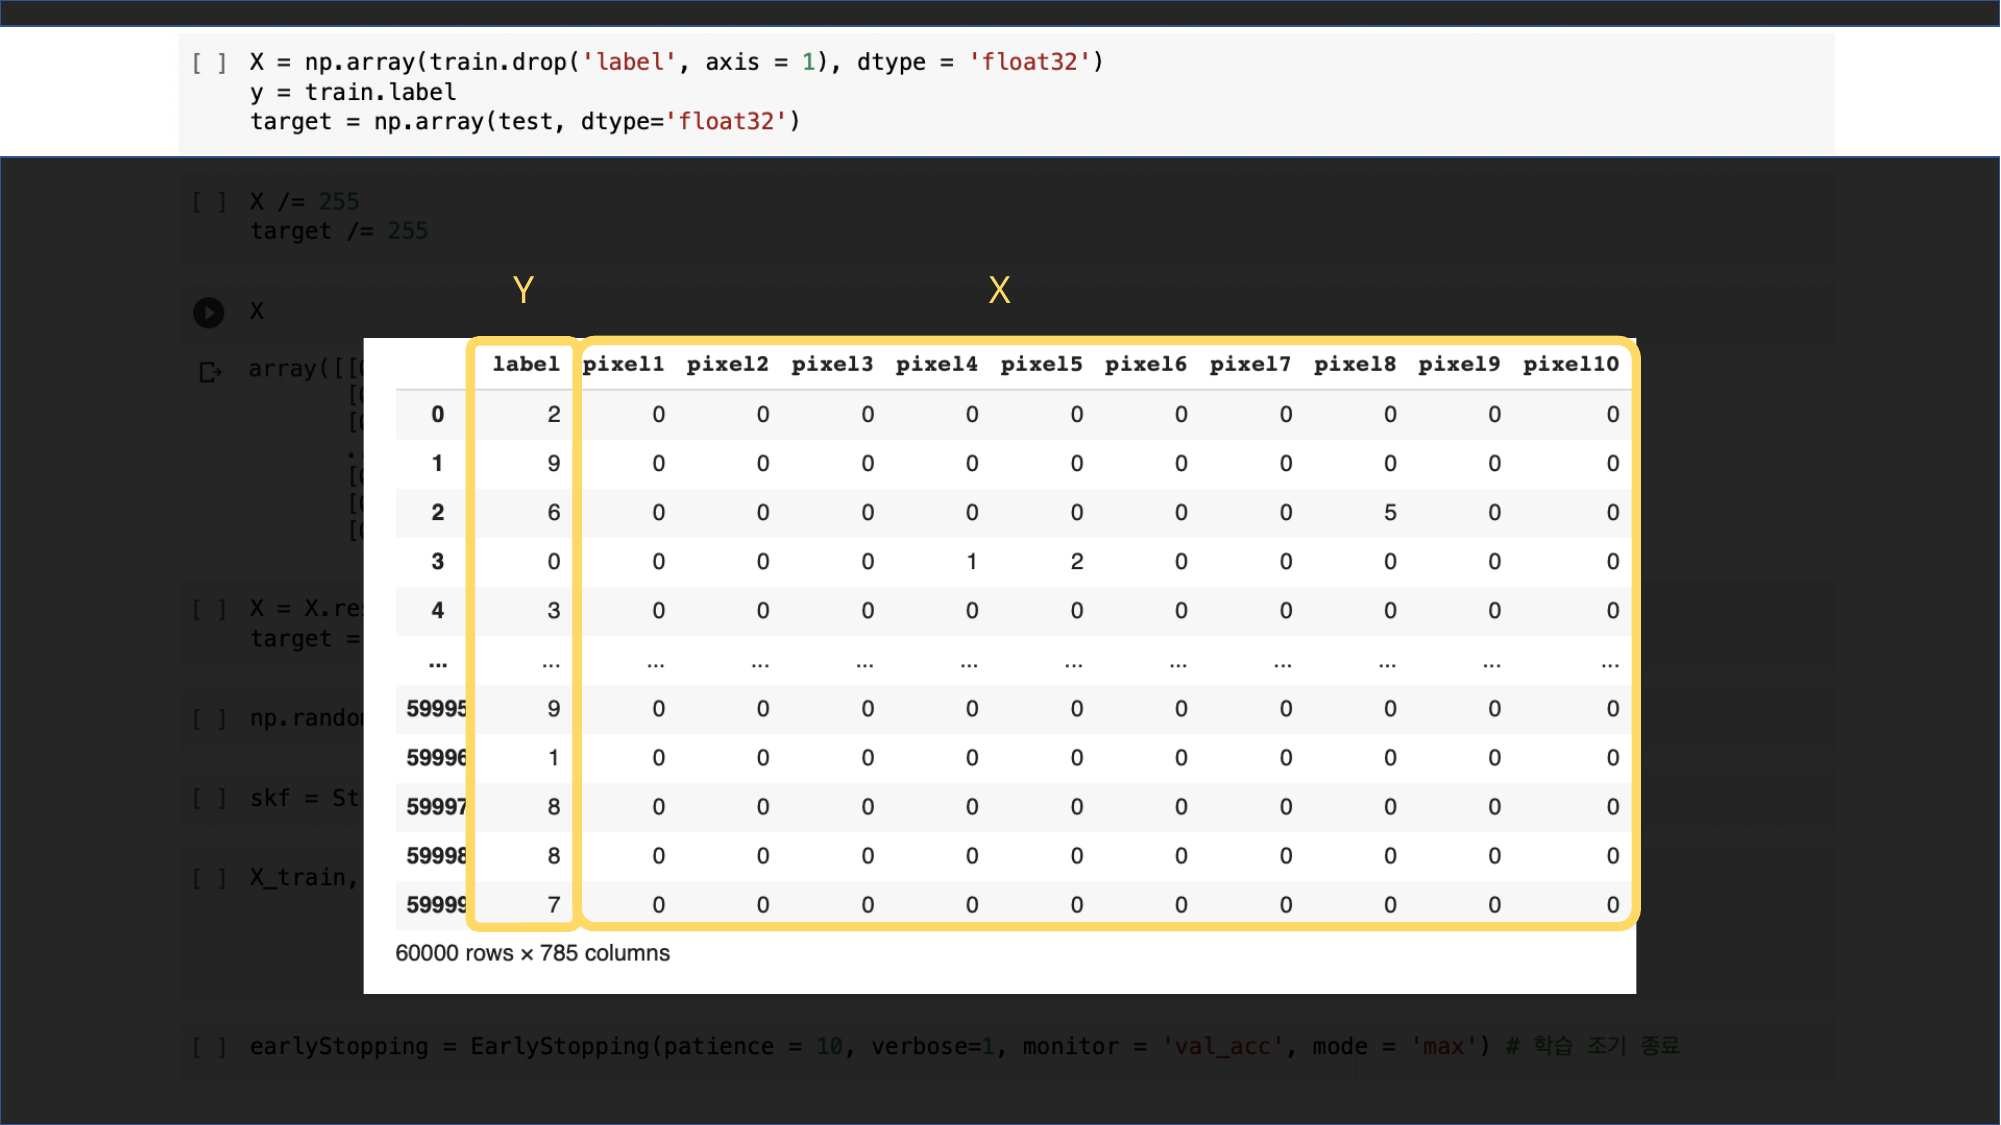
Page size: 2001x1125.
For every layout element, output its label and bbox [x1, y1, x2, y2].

text_box [0, 156, 2000, 1125]
picture [165, 25, 1835, 1099]
text_box [363, 258, 1637, 994]
text_box [0, 0, 2000, 27]
